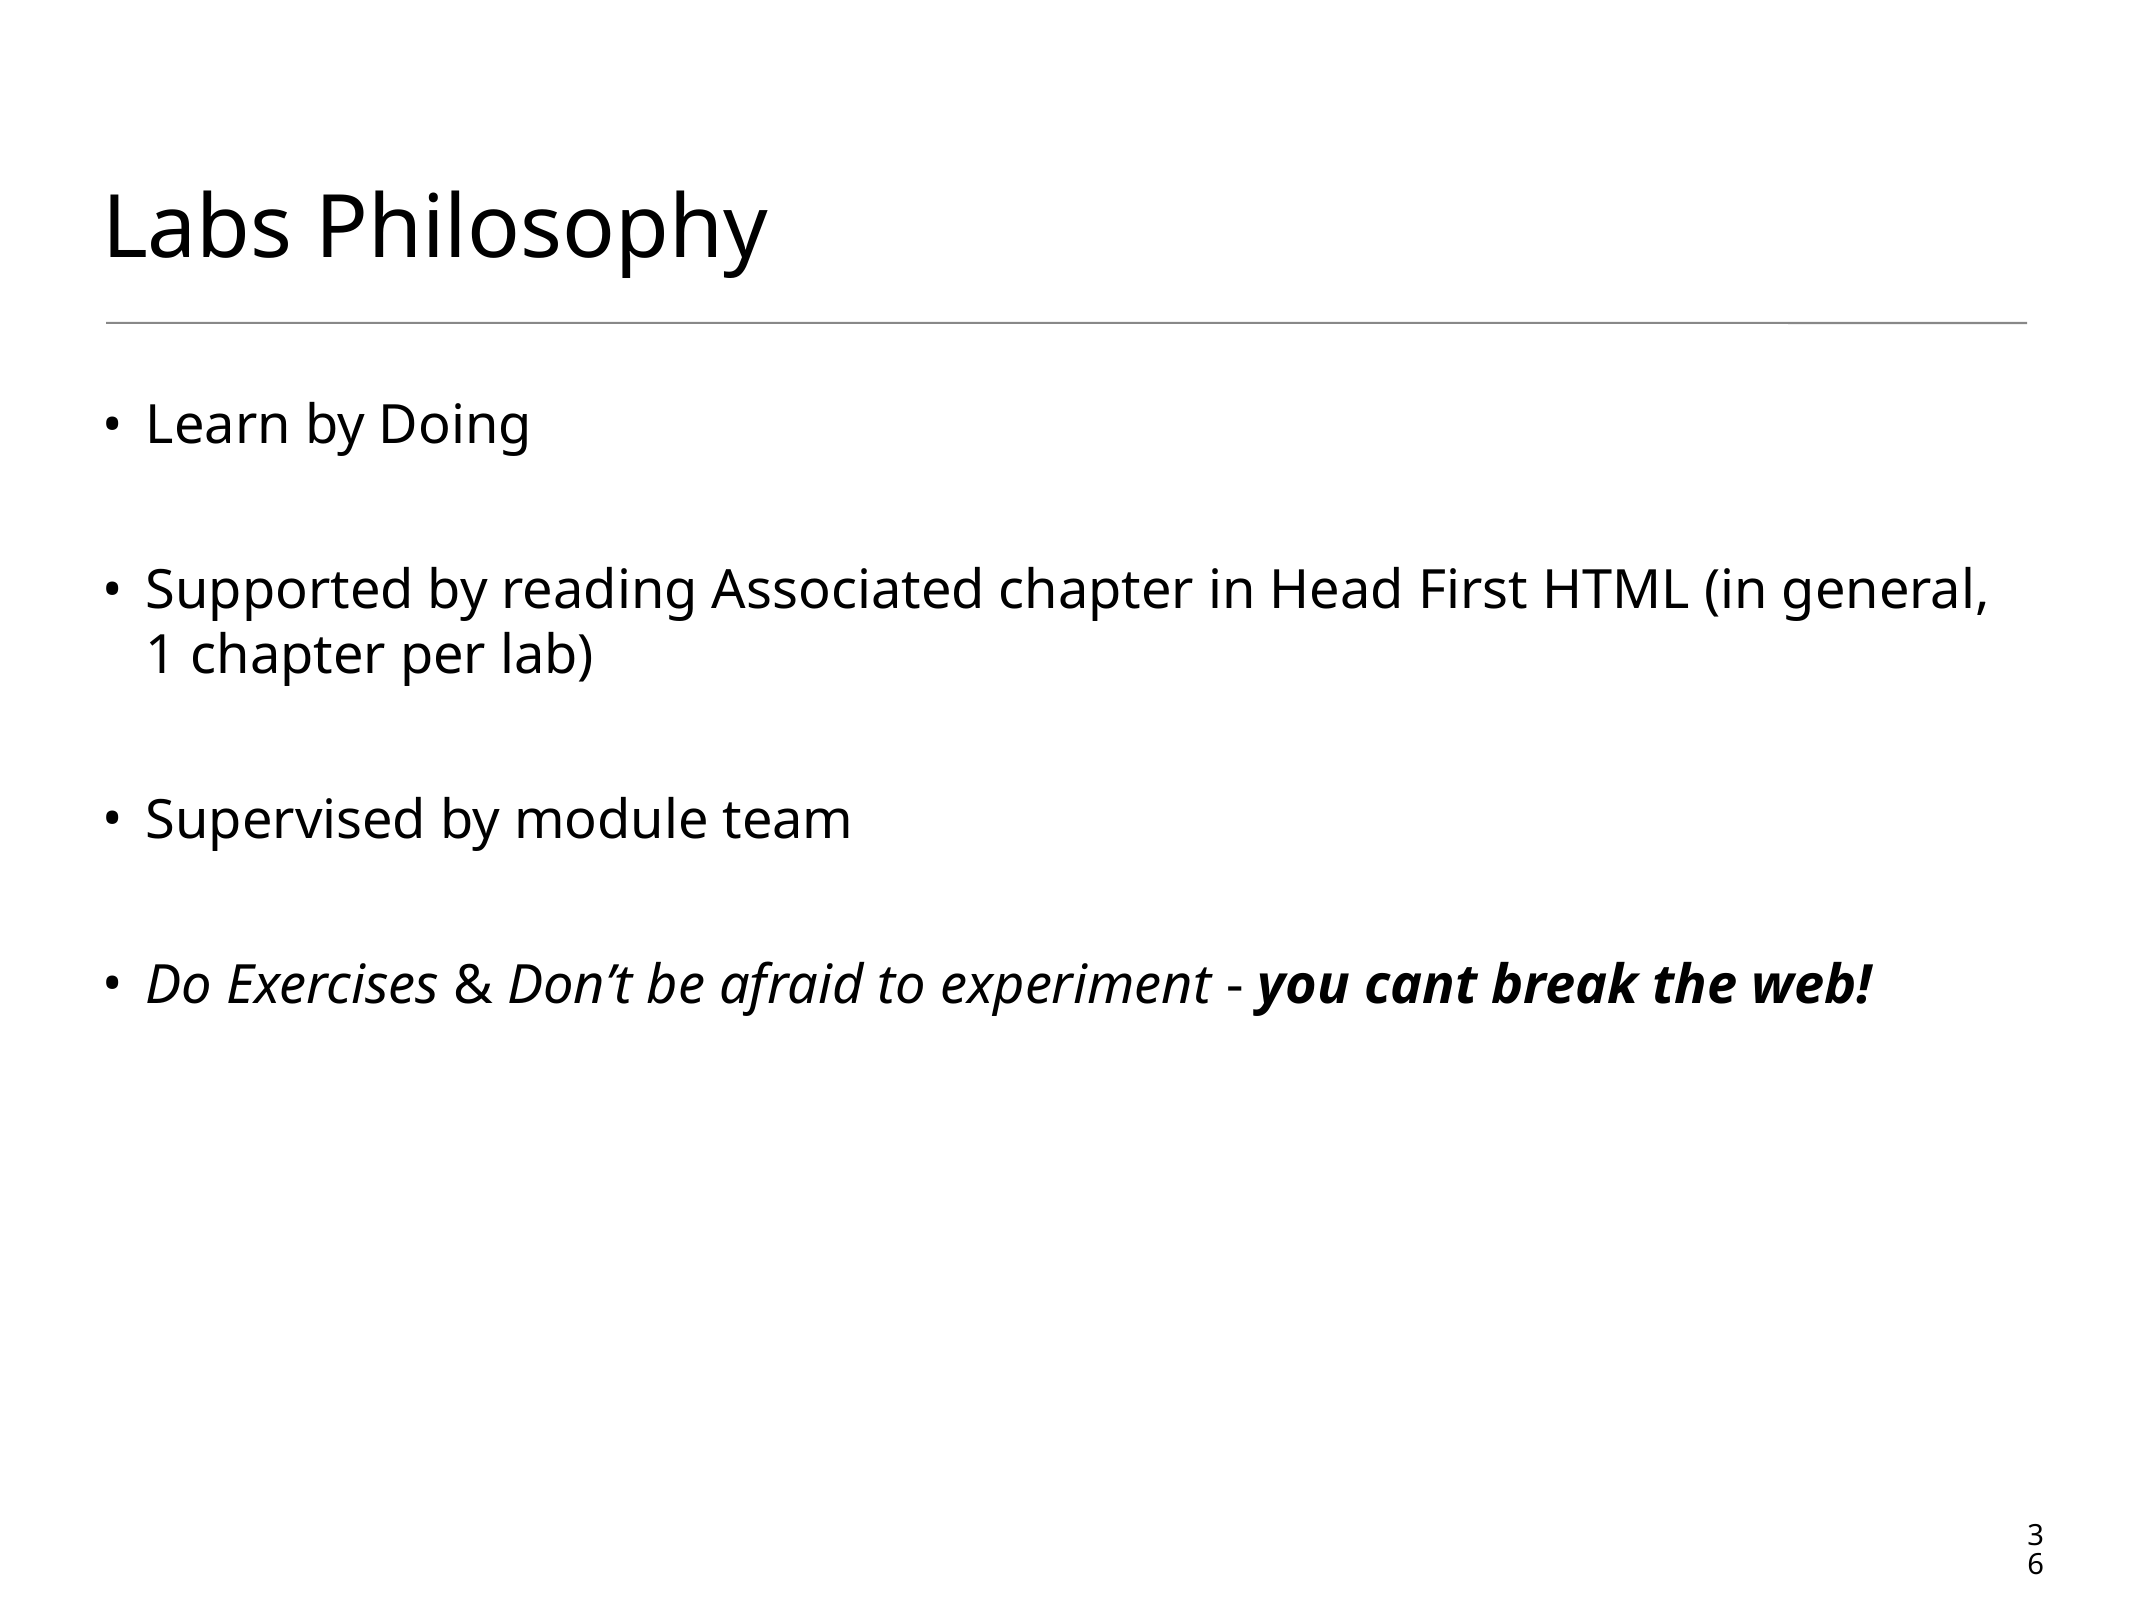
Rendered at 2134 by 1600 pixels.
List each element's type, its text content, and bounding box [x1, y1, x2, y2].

slide_number 36 [2012, 1508, 2064, 1559]
list Learn by Doing Supported by reading Associated chapter in Head First HTML (in general, 1 chapter per lab) Supervised by module team Do Exercises & Don’t be afraid to experiment - you cant break the web! [93, 381, 2040, 1459]
title Labs Philosophy [93, 54, 2040, 284]
